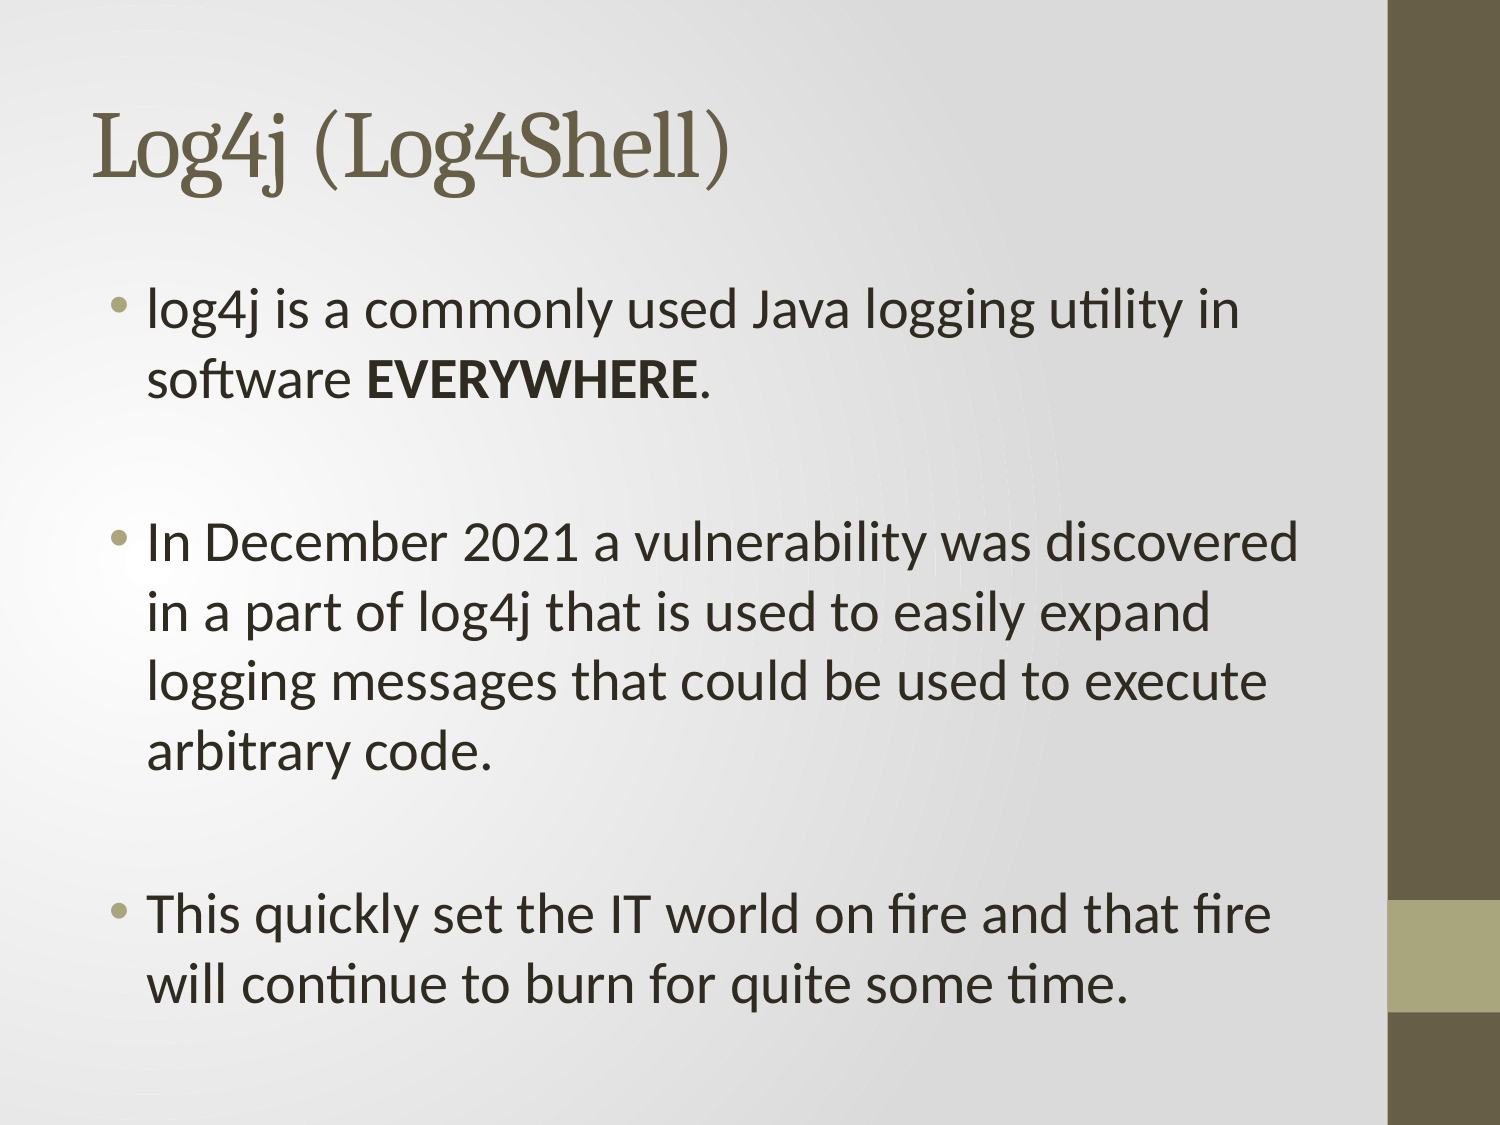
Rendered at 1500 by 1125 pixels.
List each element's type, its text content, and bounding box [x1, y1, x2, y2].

title Log4j (Log4Shell) [75, 45, 1325, 233]
list log4j is a commonly used Java logging utility in software EVERYWHERE. In December 2021 a vulnerability was discovered in a part of log4j that is used to easily expand logging messages that could be used to execute arbitrary code. This quickly set the IT world on fire and that fire will continue to burn for quite some time. [75, 262, 1325, 1050]
